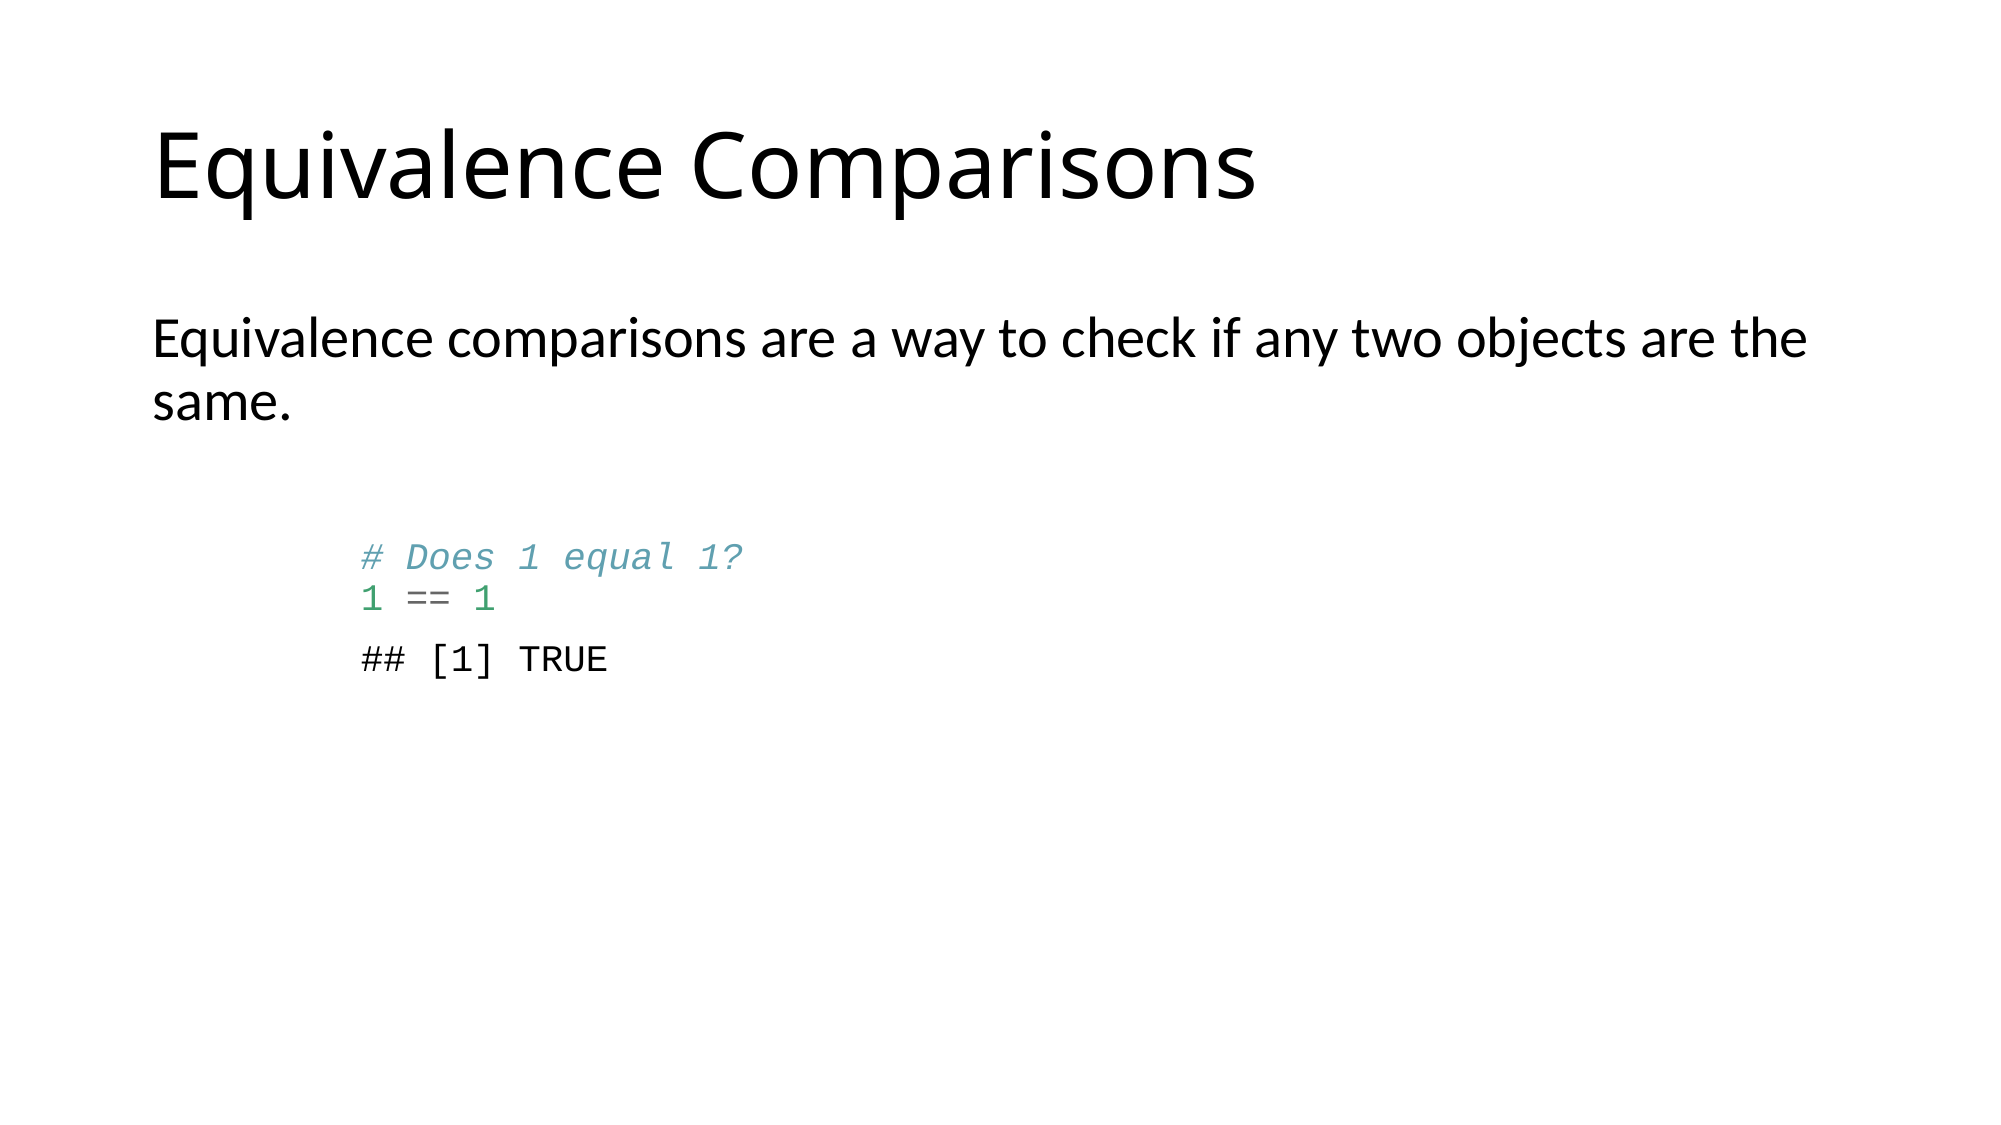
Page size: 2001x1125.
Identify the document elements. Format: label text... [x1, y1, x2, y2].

list Equivalence comparisons are a way to check if any two objects are the same. # Does 1 equal 1? 1 == 1 ## [1] TRUE [137, 299, 1863, 1014]
title Equivalence Comparisons [137, 59, 1863, 278]
